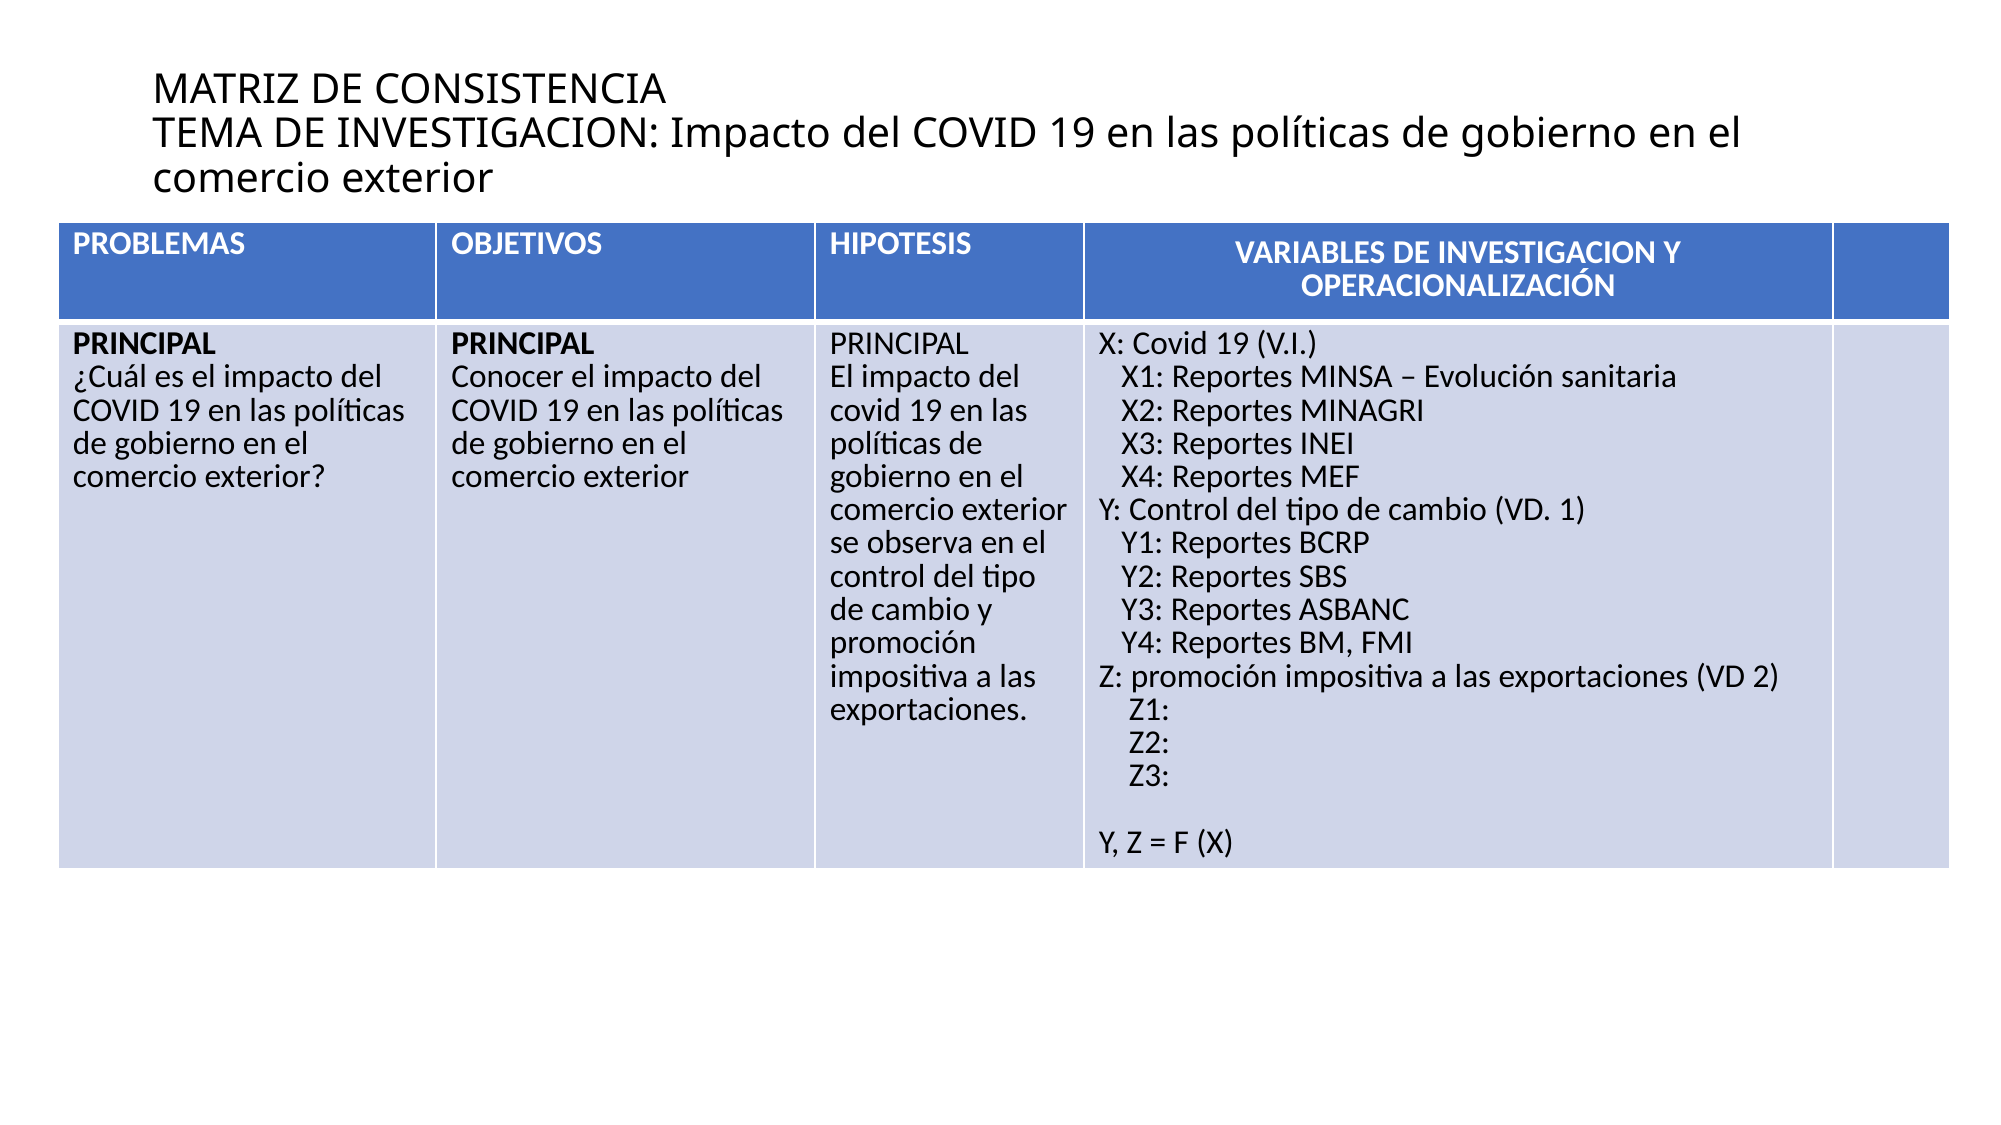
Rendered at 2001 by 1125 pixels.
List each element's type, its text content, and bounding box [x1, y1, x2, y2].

table_cell PRINCIPAL El impacto del covid 19 en las políticas de gobierno en el comercio exterior se observa en el control del tipo de cambio y promoción impositiva a las exportaciones. [816, 325, 1083, 868]
table_cell [1834, 325, 1949, 868]
table_header [1834, 223, 1949, 319]
table_header HIPOTESIS [816, 223, 1083, 319]
table_header PROBLEMAS [59, 223, 435, 319]
table_cell PRINCIPAL ¿Cuál es el impacto del COVID 19 en las políticas de gobierno en el comercio exterior? [59, 325, 435, 868]
table_cell PRINCIPAL Conocer el impacto del COVID 19 en las políticas de gobierno en el comercio exterior [437, 325, 814, 868]
table_header OBJETIVOS [437, 223, 814, 319]
title MATRIZ DE CONSISTENCIA TEMA DE INVESTIGACION: Impacto del COVID 19 en las políticas de gobierno en el comercio exterior [137, 59, 1863, 210]
table_cell X: Covid 19 (V.I.) X1: Reportes MINSA – Evolución sanitaria X2: Reportes MINAGRI X3: Reportes INEI X4: Reportes MEF Y: Control del tipo de cambio (VD. 1) Y1: Reportes BCRP Y2: Reportes SBS Y3: Reportes ASBANC Y4: Reportes BM, FMI Z: promoción impositiva a las exportaciones (VD 2) Z1: Z2: Z3: Y, Z = F (X) [1085, 325, 1832, 868]
table_header VARIABLES DE INVESTIGACION Y OPERACIONALIZACIÓN [1085, 223, 1832, 319]
